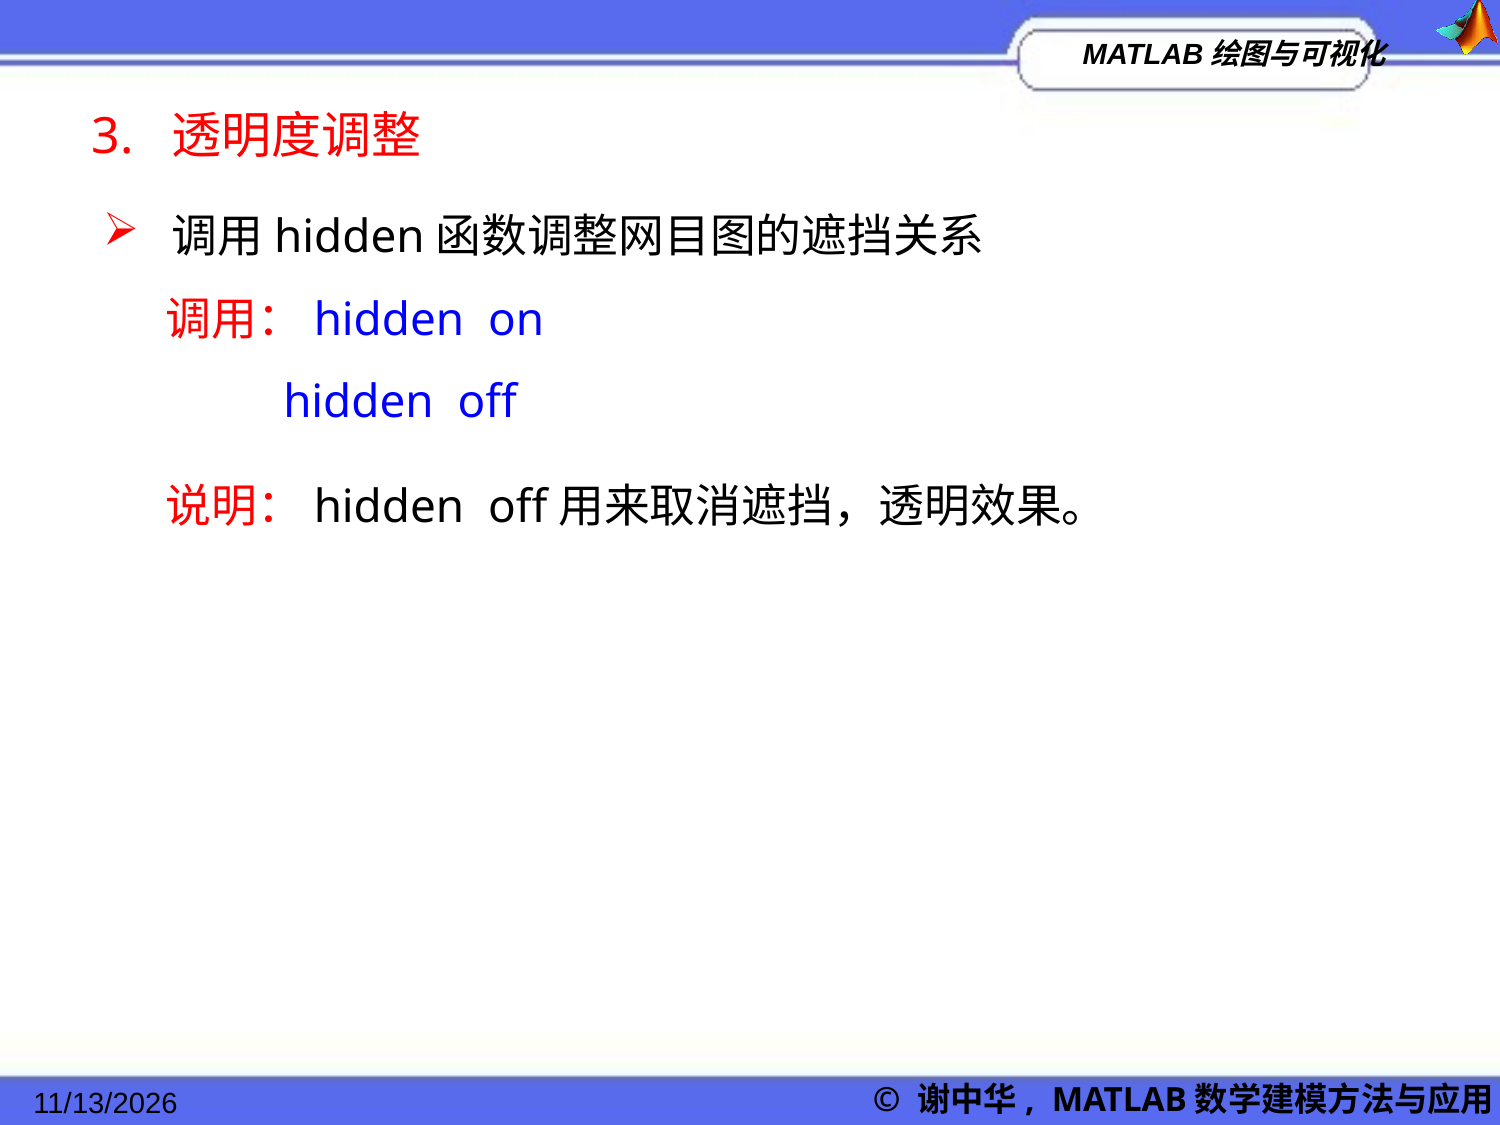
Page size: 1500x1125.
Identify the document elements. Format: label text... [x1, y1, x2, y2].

picture [0, 0, 1500, 1125]
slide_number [18, 1077, 369, 1120]
text_box 调用hidden函数调整网目图的遮挡关系 调用：hidden on hidden off 说明：hidden off用来取消遮挡，透明效果。 [88, 171, 1418, 540]
footer © 谢中华, MATLAB数学建模方法与应用 [790, 1078, 1495, 1120]
text_box 3. 透明度调整 [76, 66, 1324, 172]
